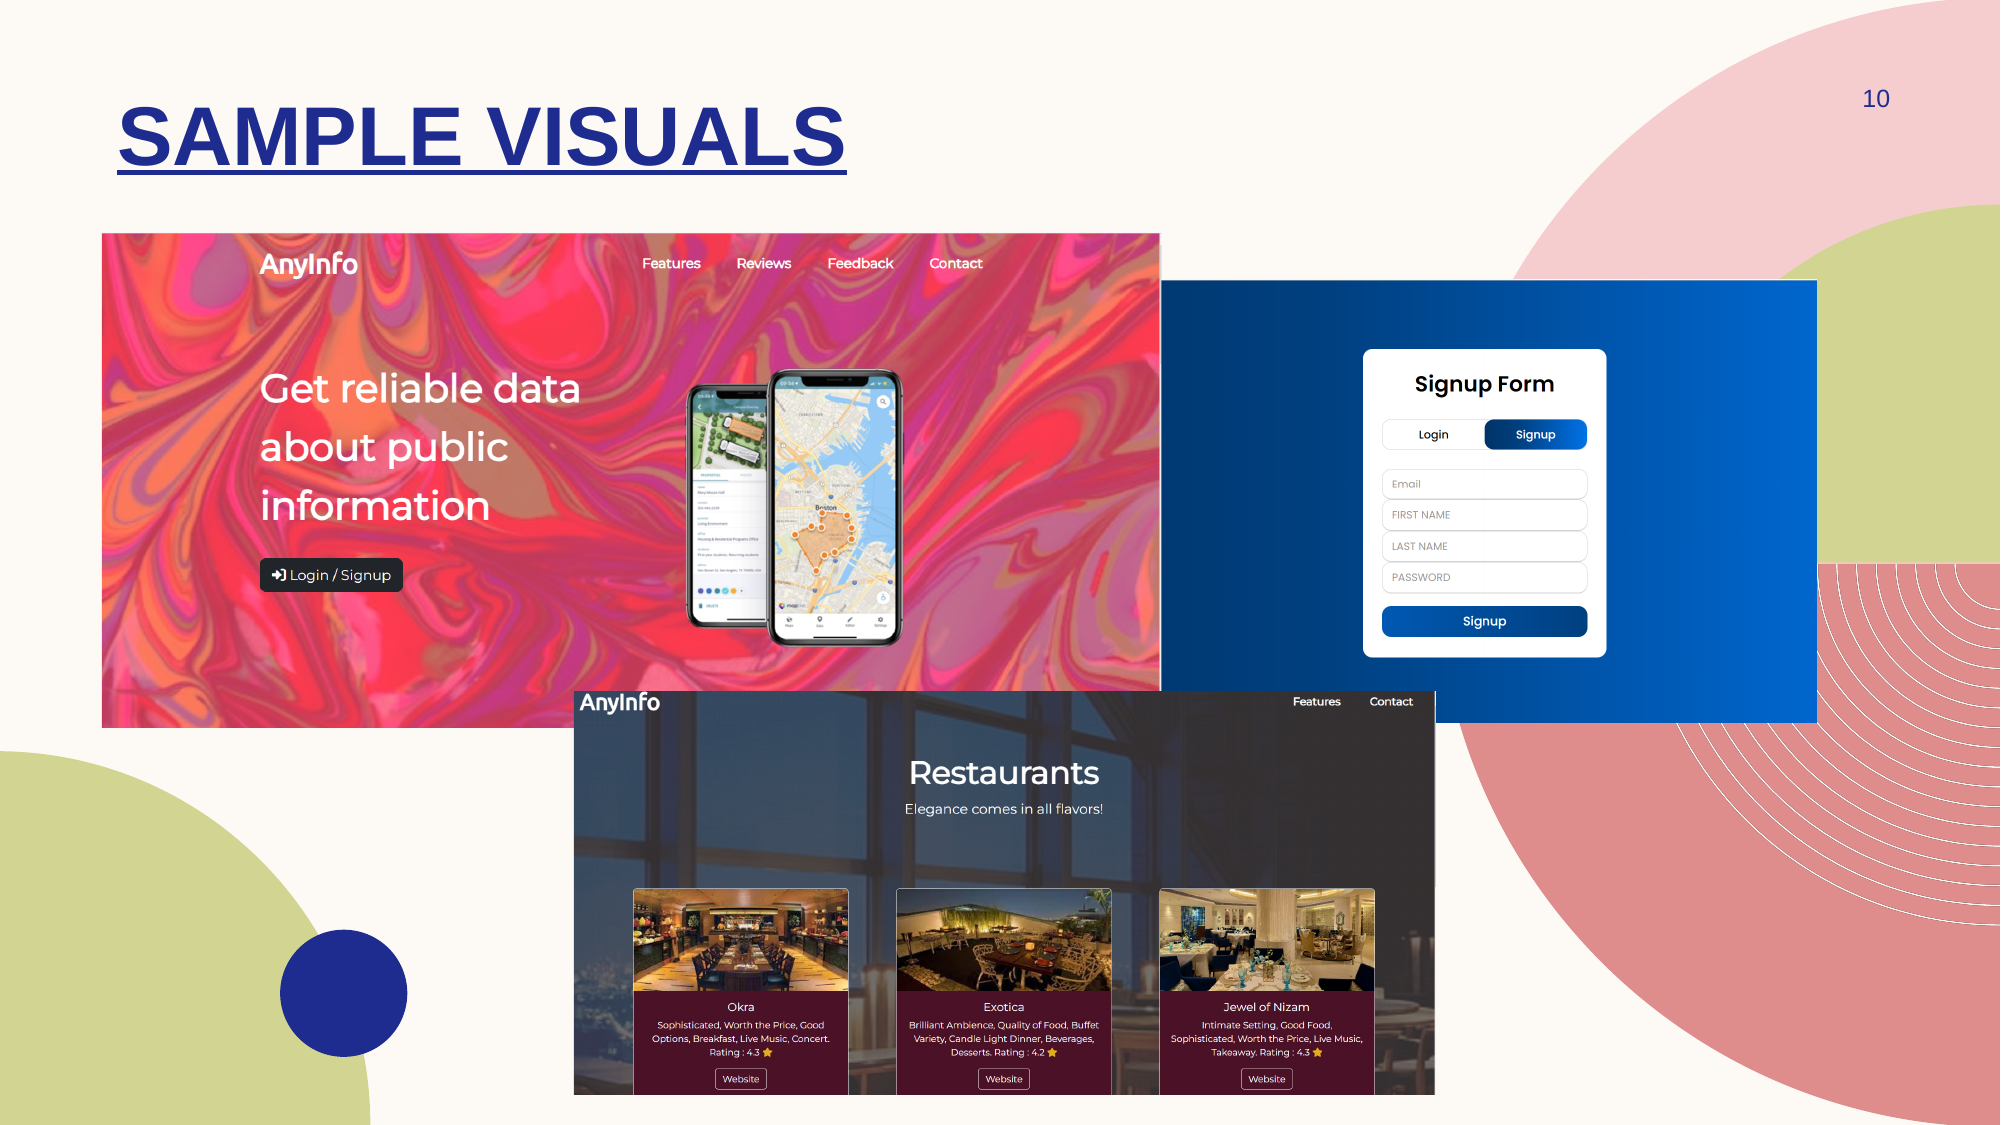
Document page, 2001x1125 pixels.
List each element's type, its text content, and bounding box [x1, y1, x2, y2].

picture [1639, 564, 2000, 926]
title Sample visuals [101, 75, 1212, 201]
slide_number 10 [1795, 75, 1958, 120]
picture [101, 231, 1436, 1095]
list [1161, 279, 1817, 723]
